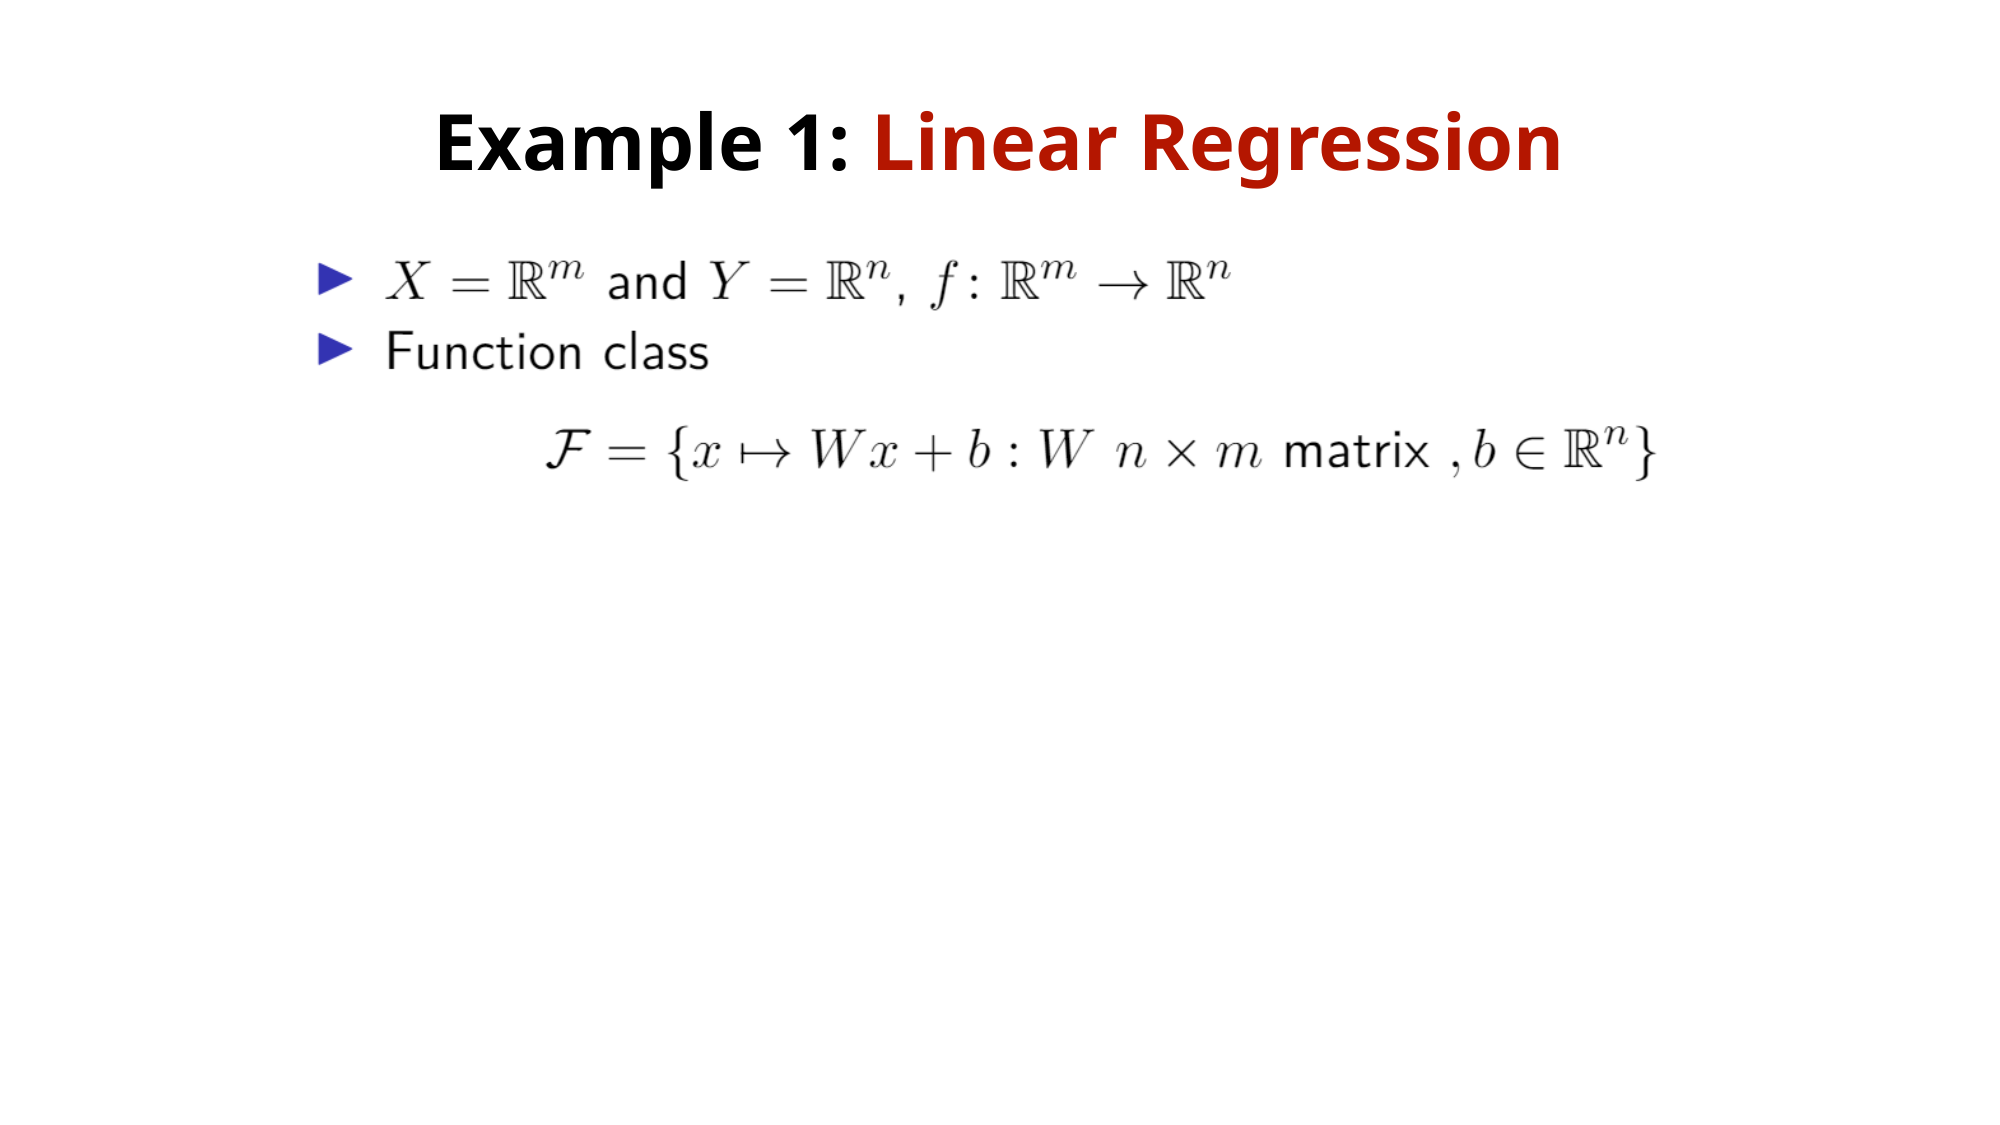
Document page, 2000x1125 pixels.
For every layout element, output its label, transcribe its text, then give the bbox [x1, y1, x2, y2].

title Example 1: Linear Regression [137, 60, 1862, 230]
picture [286, 243, 1673, 513]
